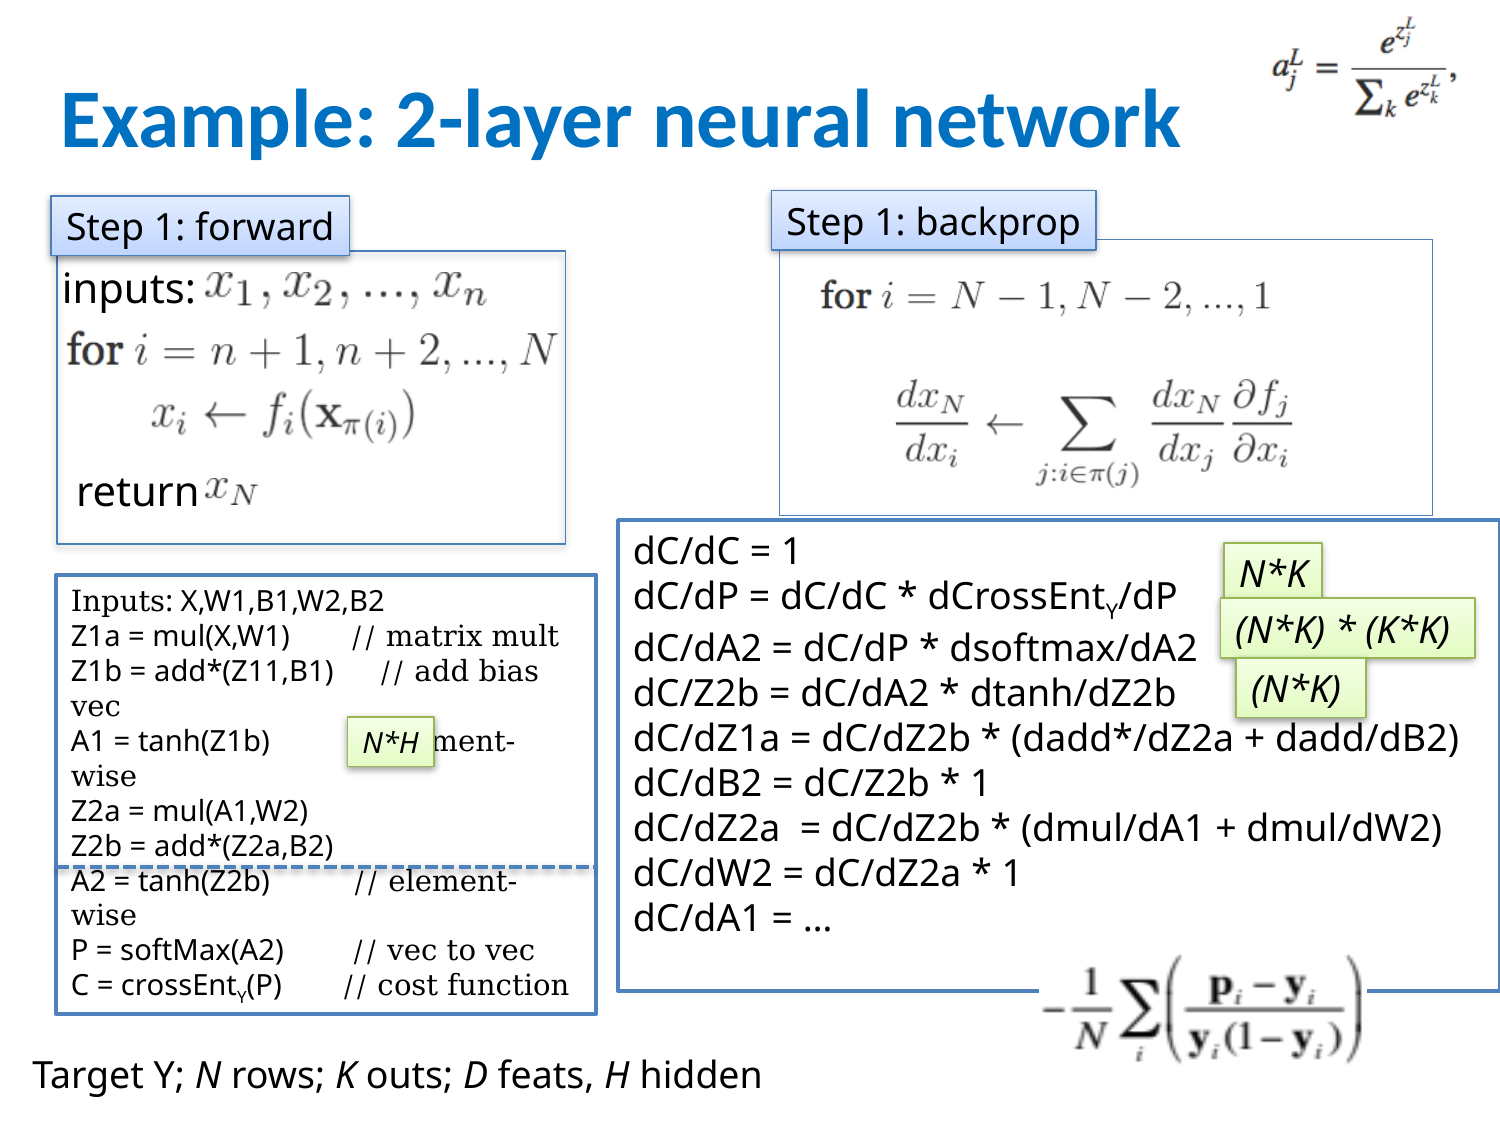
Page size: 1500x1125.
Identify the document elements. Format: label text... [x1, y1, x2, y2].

text_box N*K [1223, 542, 1323, 596]
text_box Inputs: X,W1,B1,W2,B2 Z1a = mul(X,W1) // matrix mult Z1b = add*(Z11,B1) // add bias vec A1 = tanh(Z1b) //element-wise Z2a = mul(A1,W2) Z2b = add*(Z2a,B2) A2 = tanh(Z2b) // element-wise P = softMax(A2) // vec to vec C = crossEntY(P) // cost function [54, 573, 598, 866]
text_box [779, 190, 1433, 516]
text_box (N*K) * (K*K) [1220, 597, 1476, 659]
text_box Target Y; N rows; K outs; D feats, H hidden [17, 1043, 788, 1104]
title Example: 2-layer neural network [45, 47, 1465, 180]
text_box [25, 195, 639, 545]
text_box Inputs: X,W1,B1,W2,B2 Z1a = mul(X,W1) // matrix mult Z1b = add*(Z11,B1) // add bias vec A1 = tanh(Z1b) //element-wise Z2a = mul(A1,W2) Z2b = add*(Z2a,B2) A2 = tanh(Z2b) // element-wise P = softMax(A2) // vec to vec C = crossEntY(P) // cost function [54, 875, 598, 1016]
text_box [1038, 946, 1368, 1068]
picture [1247, 10, 1488, 133]
text_box (N*K) [1235, 657, 1367, 718]
text_box dC/dC = 1 dC/dP = dC/dC * dCrossEntY/dP dC/dA2 = dC/dP * dsoftmax/dA2 dC/Z2b = dC/dA2 * dtanh/dZ2b dC/dZ1a = dC/dZ2b * (dadd*/dZ2a + dadd/dB2) dC/dB2 = dC/Z2b * 1 dC/dZ2a = dC/dZ2b * (dmul/dA1 + dmul/dW2) dC/dW2 = dC/dZ2a * 1 dC/dA1 = … [616, 518, 1500, 993]
text_box N*H [347, 716, 435, 767]
